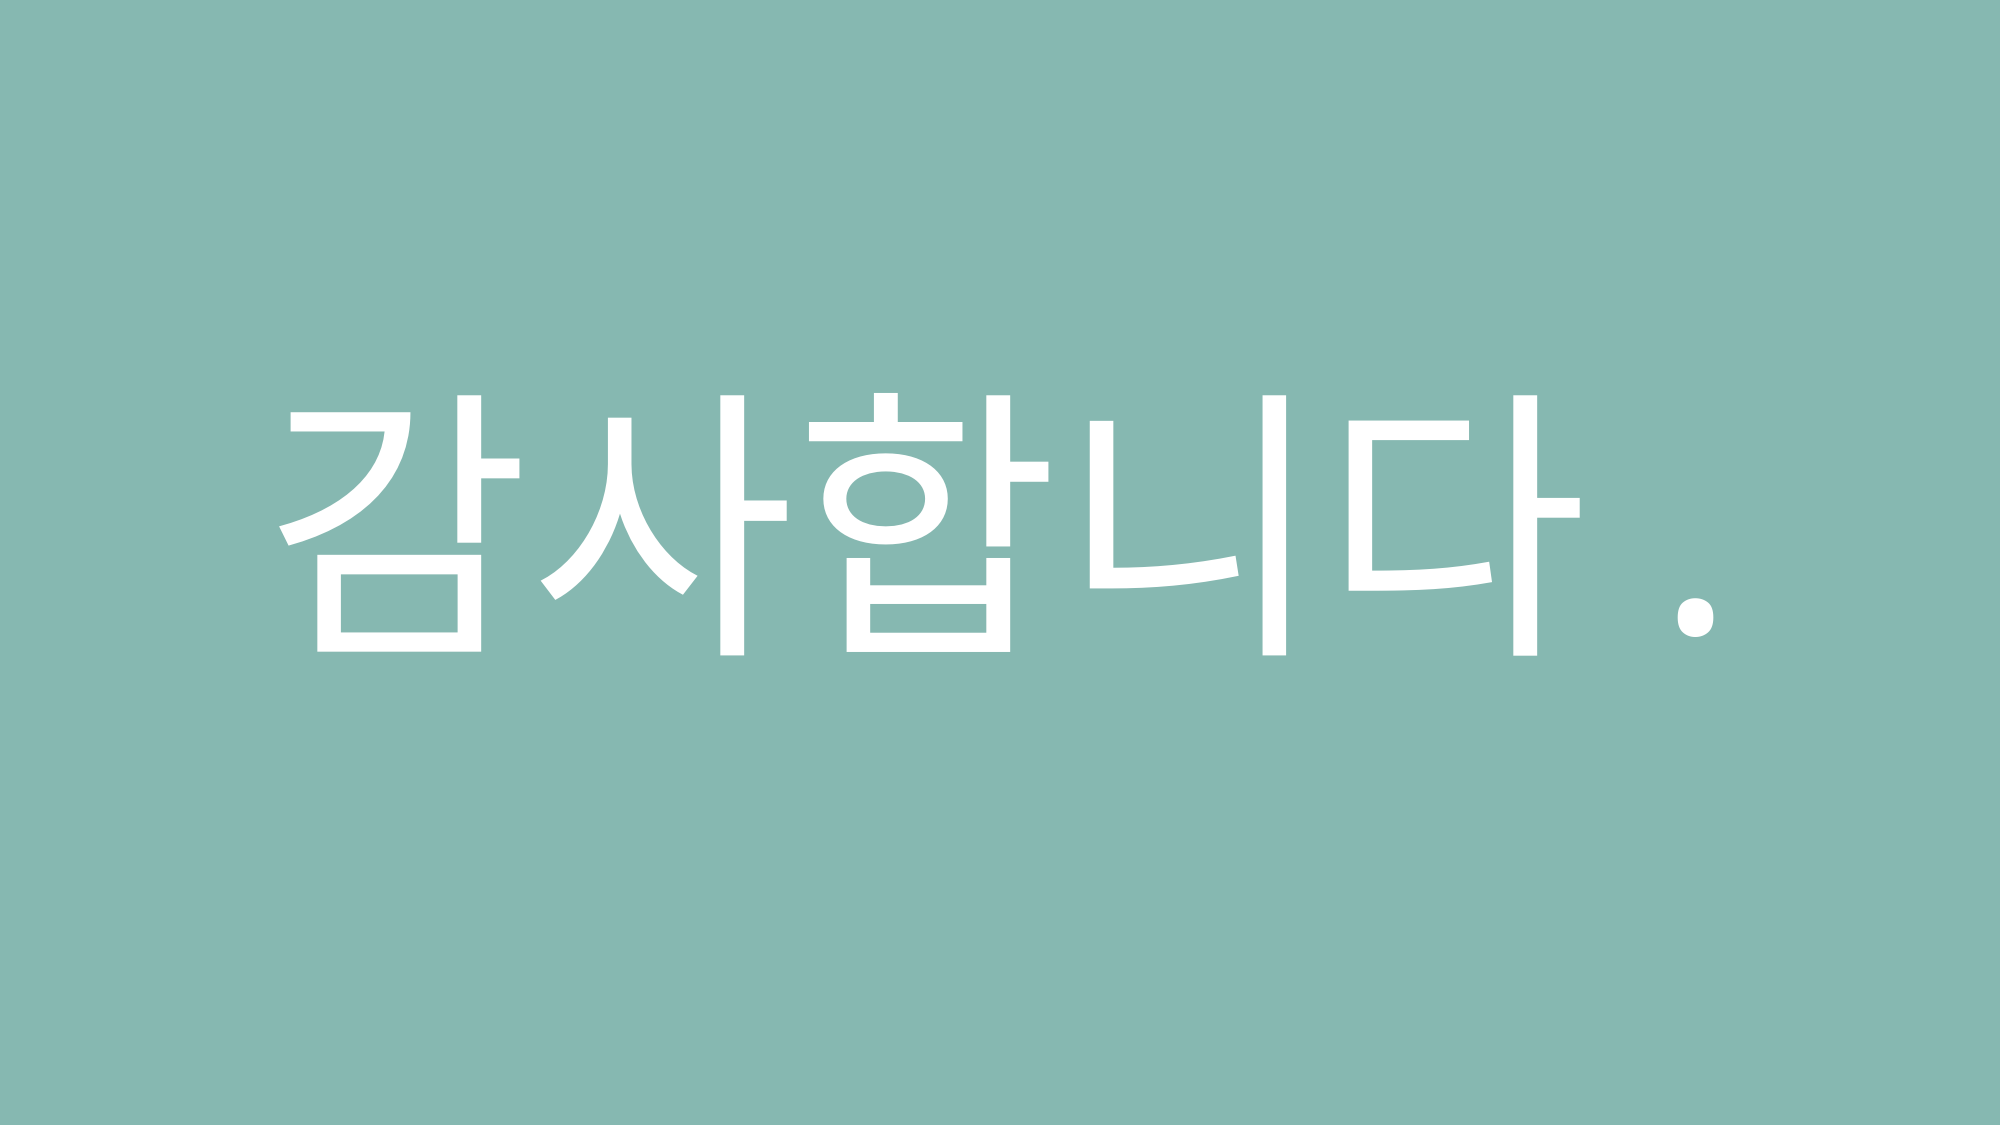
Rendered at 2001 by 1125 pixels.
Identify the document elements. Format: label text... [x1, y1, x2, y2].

text_box 감사합니다. [250, 338, 1750, 699]
